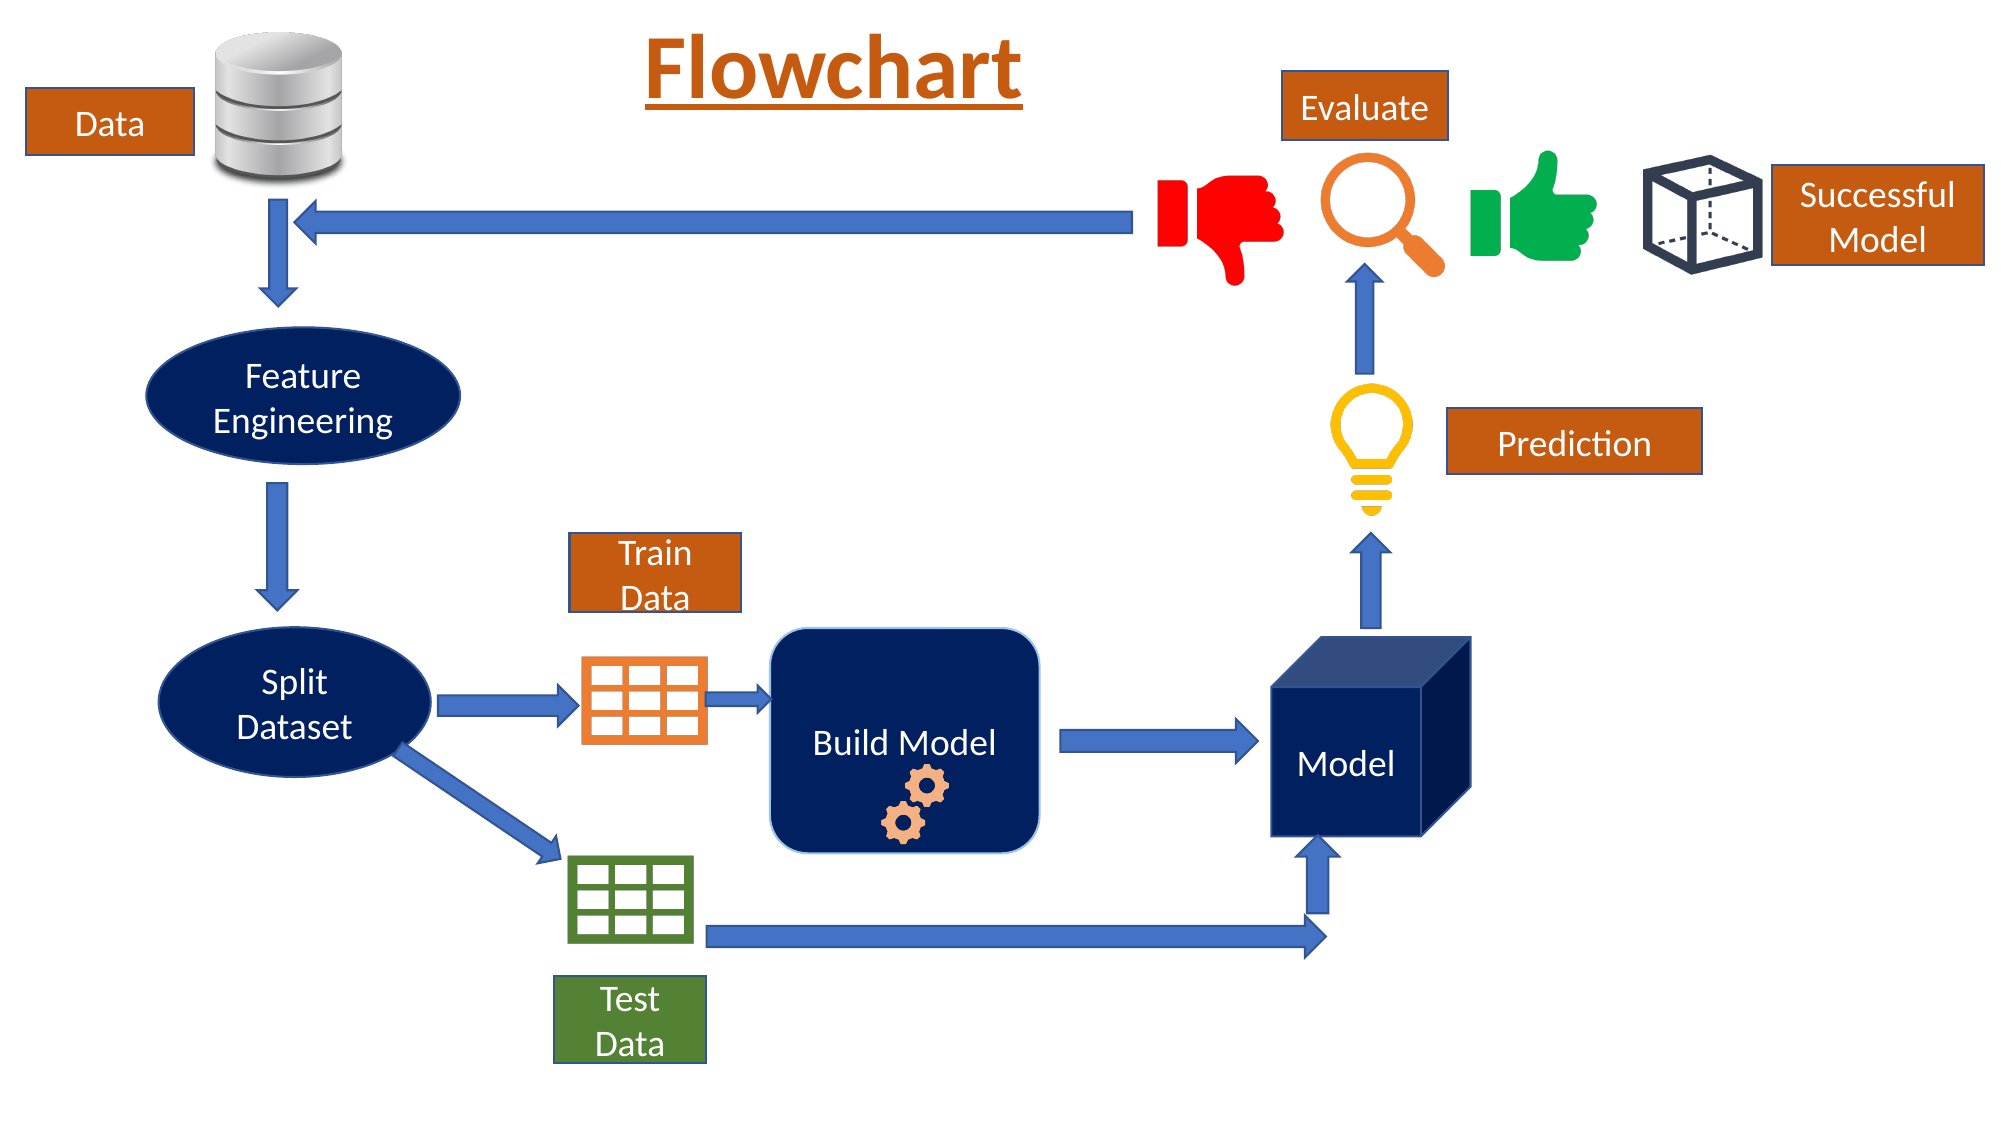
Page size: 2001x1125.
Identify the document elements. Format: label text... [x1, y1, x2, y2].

text_box [292, 198, 1134, 247]
text_box Build Model [768, 626, 1041, 855]
text_box Split Dataset [157, 626, 432, 779]
text_box Prediction [1446, 407, 1703, 475]
title Flowchart [629, 0, 1061, 138]
text_box [706, 912, 1328, 961]
text_box [391, 740, 555, 865]
picture [555, 824, 706, 975]
picture [1307, 130, 1609, 290]
text_box Model [1270, 636, 1472, 838]
text_box [1354, 290, 1375, 374]
text_box [436, 682, 569, 729]
text_box [1349, 531, 1393, 630]
picture [569, 625, 720, 776]
picture [1295, 374, 1447, 525]
table_cell 0.986 [1276, 639, 1466, 685]
text_box [257, 198, 299, 308]
text_box Evaluate [1281, 70, 1449, 141]
text_box Train Data [568, 532, 742, 613]
text_box [1059, 716, 1260, 766]
picture [1144, 155, 1296, 306]
text_box Successful Model [1778, 164, 1985, 266]
picture [865, 755, 965, 853]
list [200, 32, 357, 191]
text_box [1293, 833, 1342, 915]
text_box Feature Engineering [145, 326, 462, 466]
picture [1627, 139, 1778, 290]
text_box [254, 482, 300, 612]
text_box [720, 682, 773, 716]
text_box Test Data [553, 975, 707, 1064]
text_box Data [25, 87, 195, 156]
